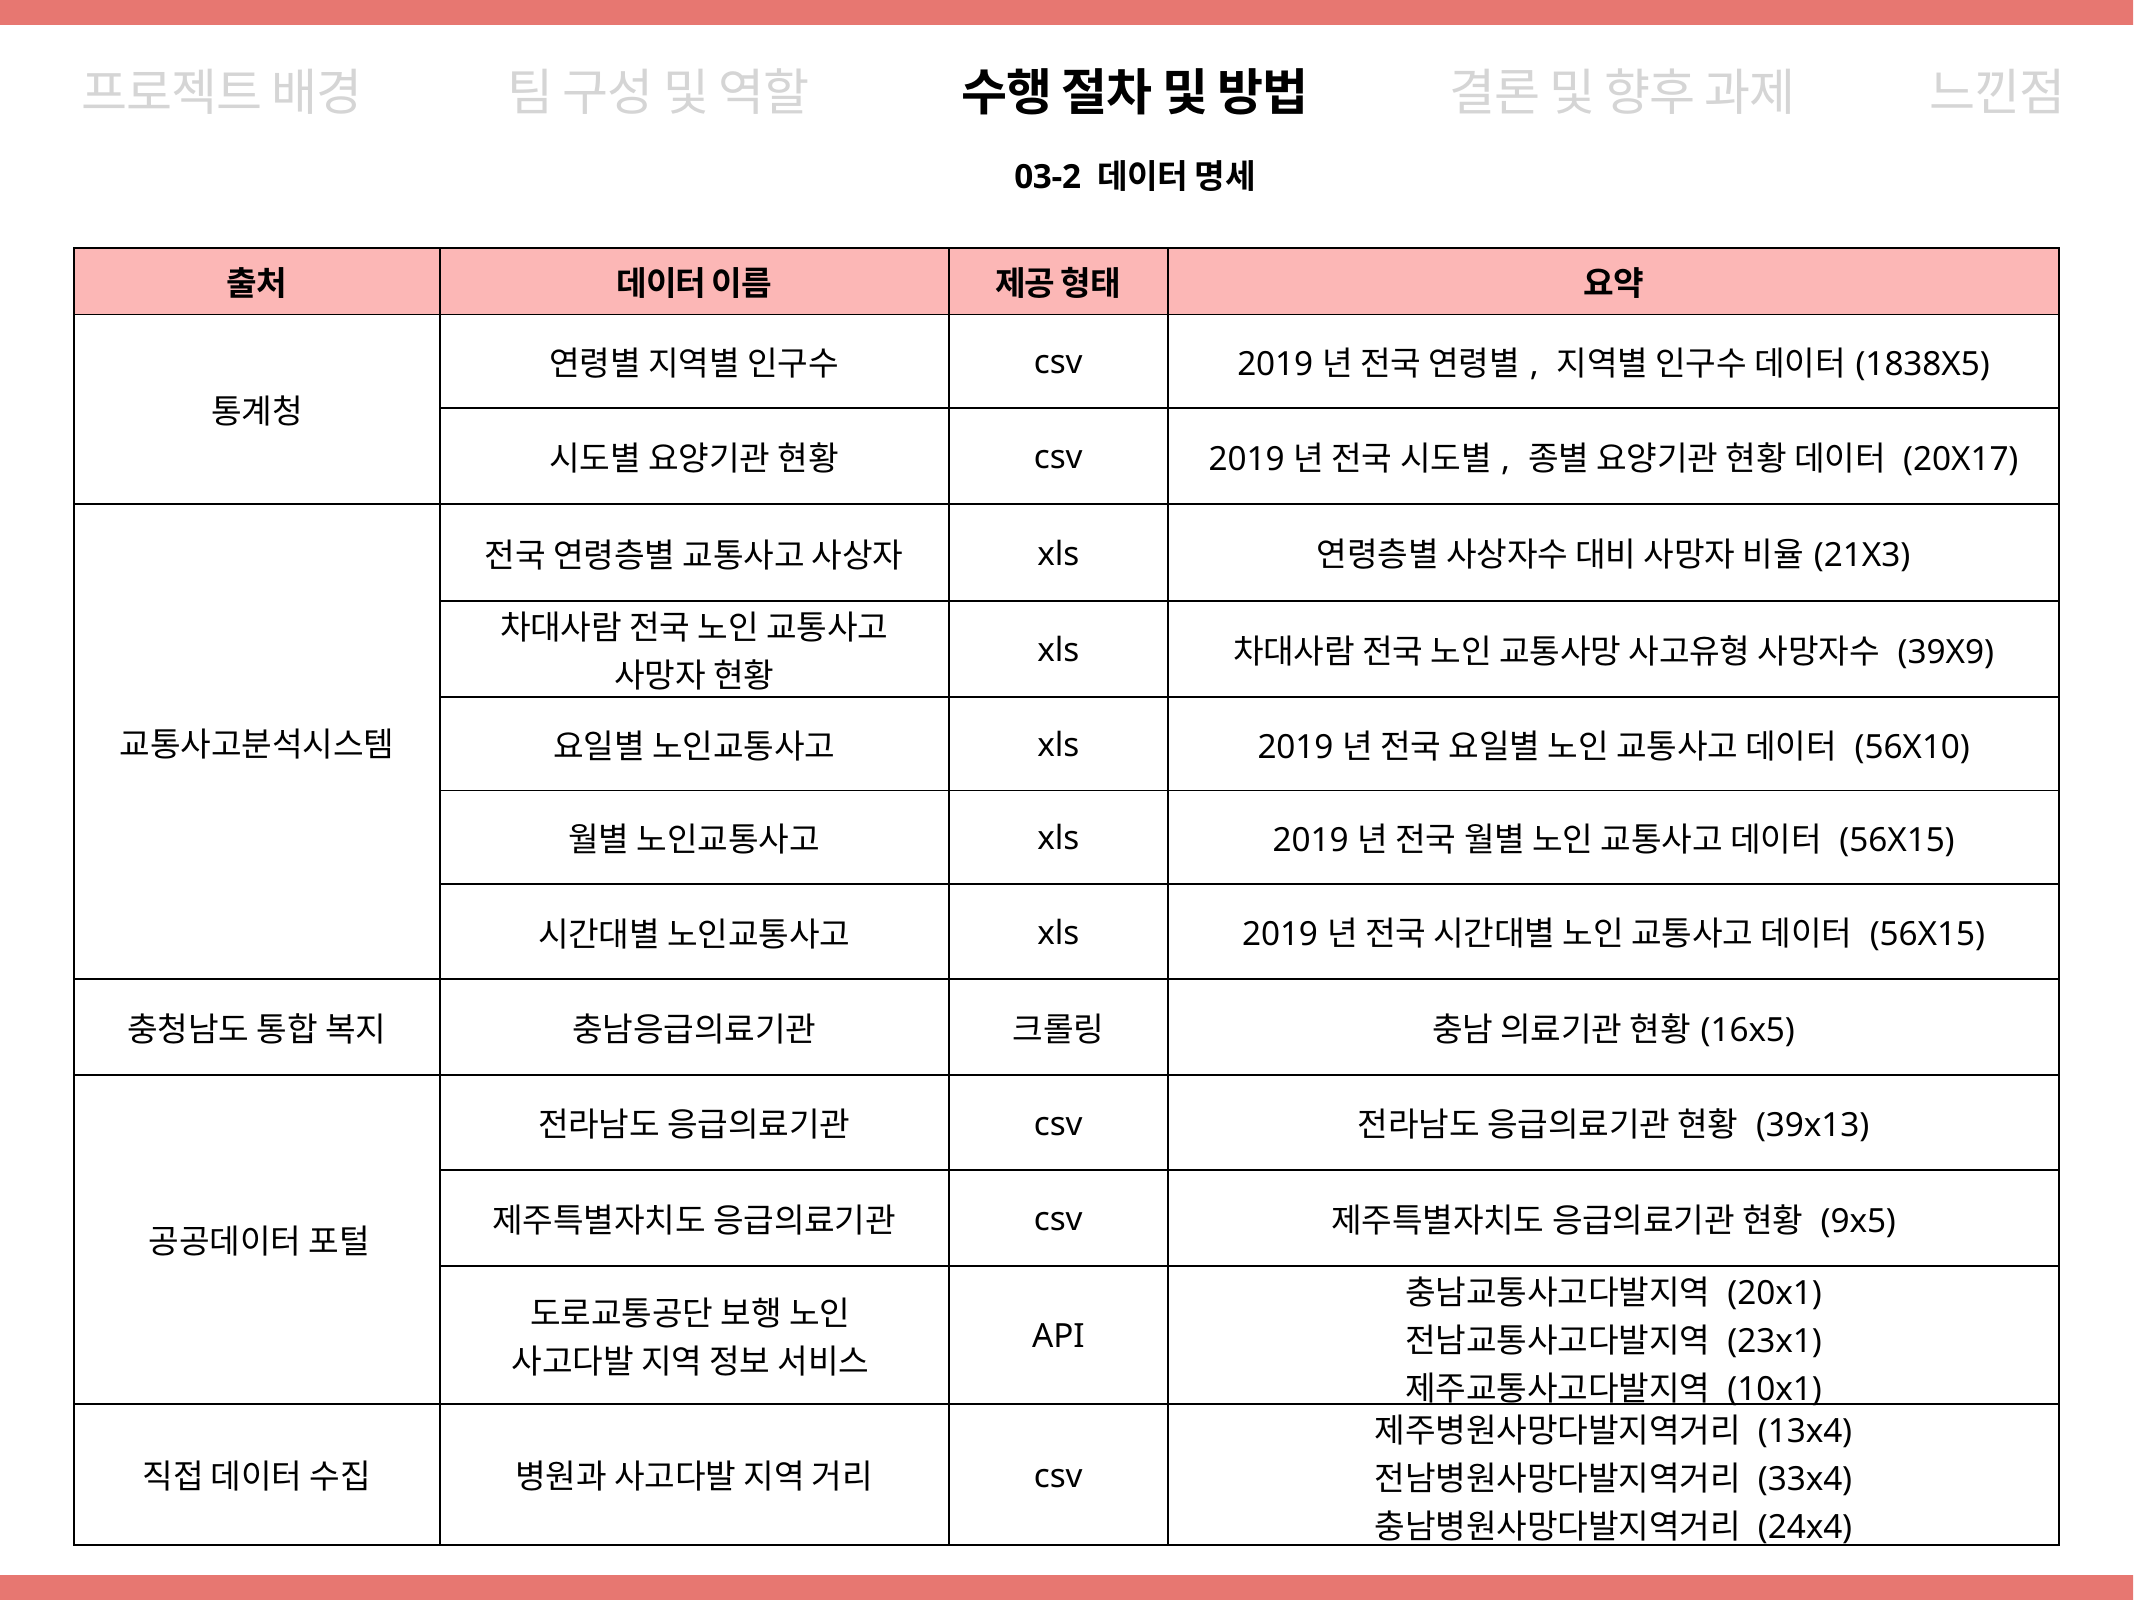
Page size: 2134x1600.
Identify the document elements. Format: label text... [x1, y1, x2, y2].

table_cell 2019년 전국 월별 노인 교통사고 데이터 (56X15) [1169, 791, 2058, 883]
text_box 결론 및 향후 과제 [1379, 59, 1839, 130]
table_cell csv [950, 409, 1167, 503]
table_cell 차대사람 전국 노인 교통사고 사망자 현황 [441, 602, 948, 696]
table_cell xls [950, 602, 1167, 696]
table_cell xls [950, 885, 1167, 978]
text_box [0, 0, 2134, 25]
table_cell API [950, 1267, 1167, 1403]
text_box 느낀점 [1839, 59, 2134, 130]
table_cell 2019년 전국 요일별 노인 교통사고 데이터 (56X10) [1169, 698, 2058, 790]
table_cell 제주특별자치도 응급의료기관 현황 (9x5) [1169, 1171, 2058, 1265]
table_cell 연령별 지역별 인구수 [441, 315, 948, 407]
text_box 03-2 데이터 명세 [1006, 147, 1264, 204]
text_box 프로젝트 배경 [17, 59, 427, 130]
table_cell 교통사고분석시스템 [75, 505, 439, 978]
table_cell 전라남도 응급의료기관 현황 (39x13) [1169, 1076, 2058, 1169]
table_cell 크롤링 [950, 980, 1167, 1074]
table_cell 공공데이터 포털 [75, 1076, 439, 1403]
table_cell 연령층별 사상자수 대비 사망자 비율(21X3) [1169, 505, 2058, 600]
text_box 팀 구성 및 역할 [427, 59, 892, 130]
table_cell 2019년 전국 시간대별 노인 교통사고 데이터 (56X15) [1169, 885, 2058, 978]
table_cell 통계청 [75, 315, 439, 503]
table_header 제공 형태 [950, 249, 1167, 314]
table_cell csv [950, 1171, 1167, 1265]
table_cell 충남응급의료기관 [441, 980, 948, 1074]
table_cell 요일별 노인교통사고 [441, 698, 948, 790]
table_header 출처 [75, 249, 439, 314]
table_cell xls [950, 791, 1167, 883]
table_header 데이터 이름 [441, 249, 948, 314]
table_cell 시간대별 노인교통사고 [441, 885, 948, 978]
table_cell xls [950, 698, 1167, 790]
text_box 수행 절차 및 방법 [892, 59, 1378, 130]
table_cell 차대사람 전국 노인 교통사망 사고유형 사망자수 (39X9) [1169, 602, 2058, 696]
table_cell 충남 의료기관 현황(16x5) [1169, 980, 2058, 1074]
table_cell 병원과 사고다발 지역 거리 [441, 1405, 948, 1544]
table_cell 2019년 전국 시도별, 종별 요양기관 현황 데이터 (20X17) [1169, 409, 2058, 503]
table_cell csv [950, 1405, 1167, 1544]
table_cell 제주특별자치도 응급의료기관 [441, 1171, 948, 1265]
table_cell 직접 데이터 수집 [75, 1405, 439, 1544]
table_cell 2019년 전국 연령별, 지역별 인구수 데이터(1838X5) [1169, 315, 2058, 407]
table_cell 전라남도 응급의료기관 [441, 1076, 948, 1169]
table_cell 월별 노인교통사고 [441, 791, 948, 883]
table_cell 충청남도 통합 복지 [75, 980, 439, 1074]
table_cell csv [950, 315, 1167, 407]
table_cell 충남교통사고다발지역 (20x1) 전남교통사고다발지역 (23x1) 제주교통사고다발지역 (10x1) [1169, 1267, 2058, 1403]
table_cell 제주병원사망다발지역거리 (13x4) 전남병원사망다발지역거리 (33x4) 충남병원사망다발지역거리 (24x4) [1169, 1405, 2058, 1544]
table_cell 도로교통공단 보행 노인 사고다발 지역 정보 서비스 [441, 1267, 948, 1403]
table_header 요약 [1169, 249, 2058, 314]
table_cell 전국 연령층별 교통사고 사상자 [441, 505, 948, 600]
table_cell xls [950, 505, 1167, 600]
table_cell 시도별 요양기관 현황 [441, 409, 948, 503]
table_cell csv [950, 1076, 1167, 1169]
text_box [0, 1575, 2134, 1600]
